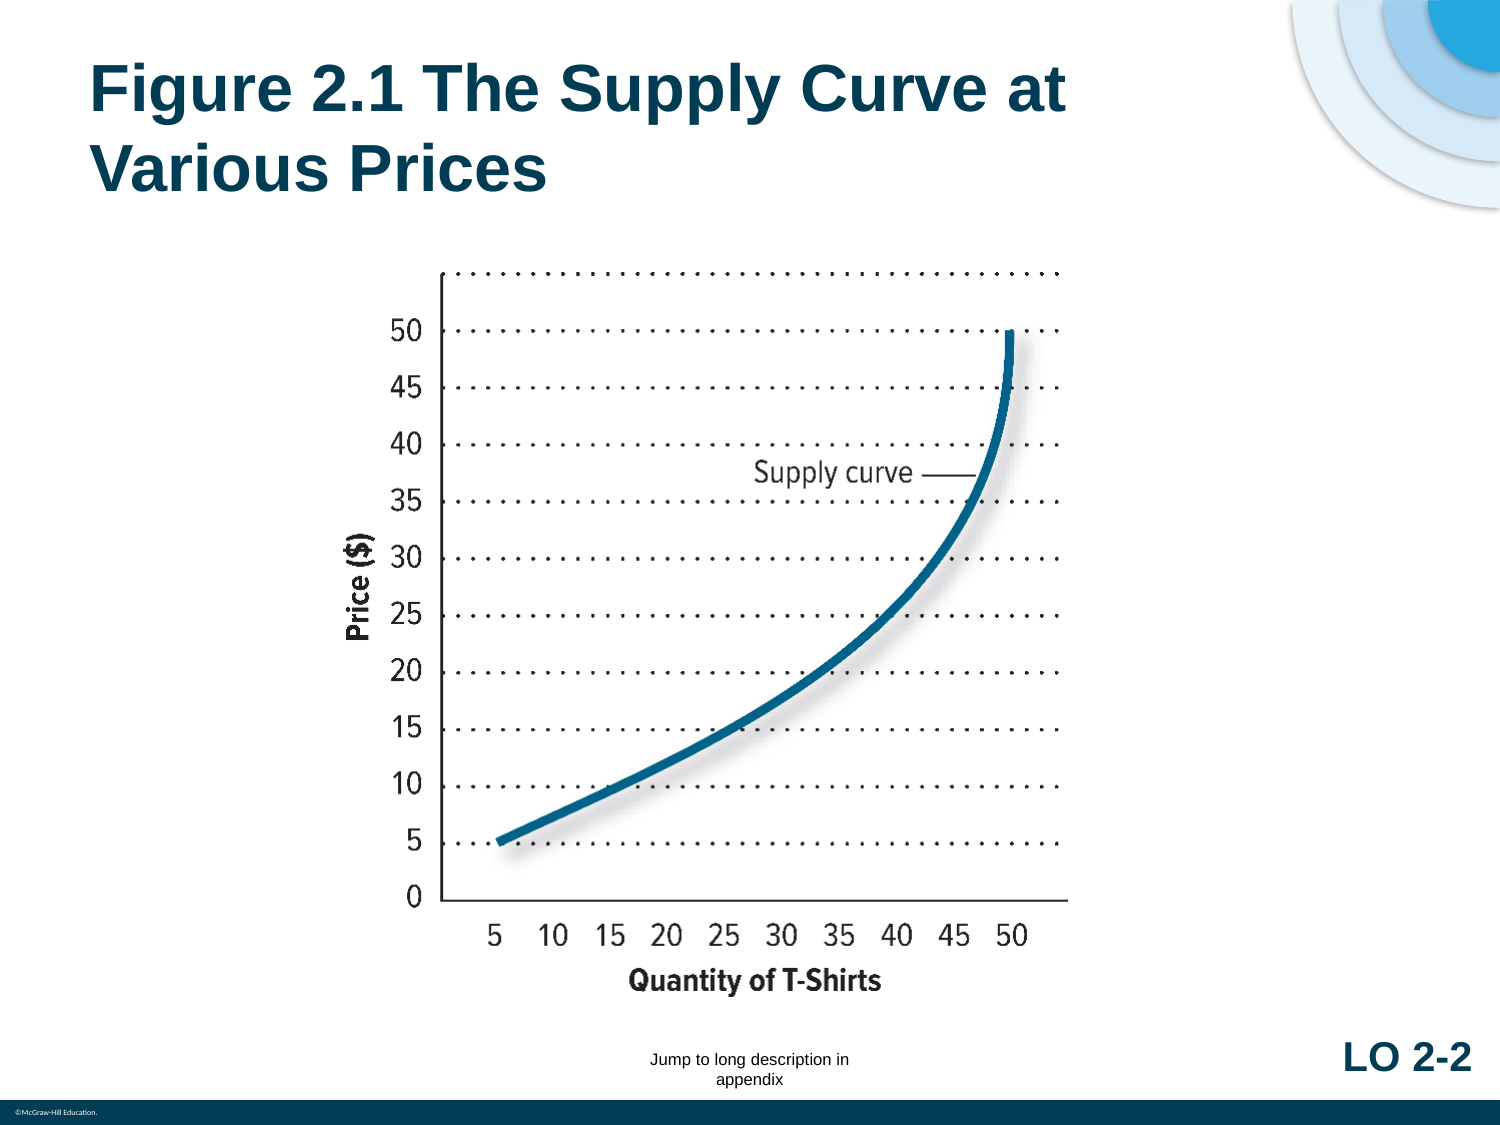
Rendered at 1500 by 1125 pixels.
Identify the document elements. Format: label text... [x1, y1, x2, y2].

list LO 2-2 [1262, 1022, 1488, 1075]
title Figure 2.1 The Supply Curve at Various Prices [75, 37, 1300, 138]
list Jump to long description in appendix [637, 1049, 863, 1066]
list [337, 262, 1084, 1011]
